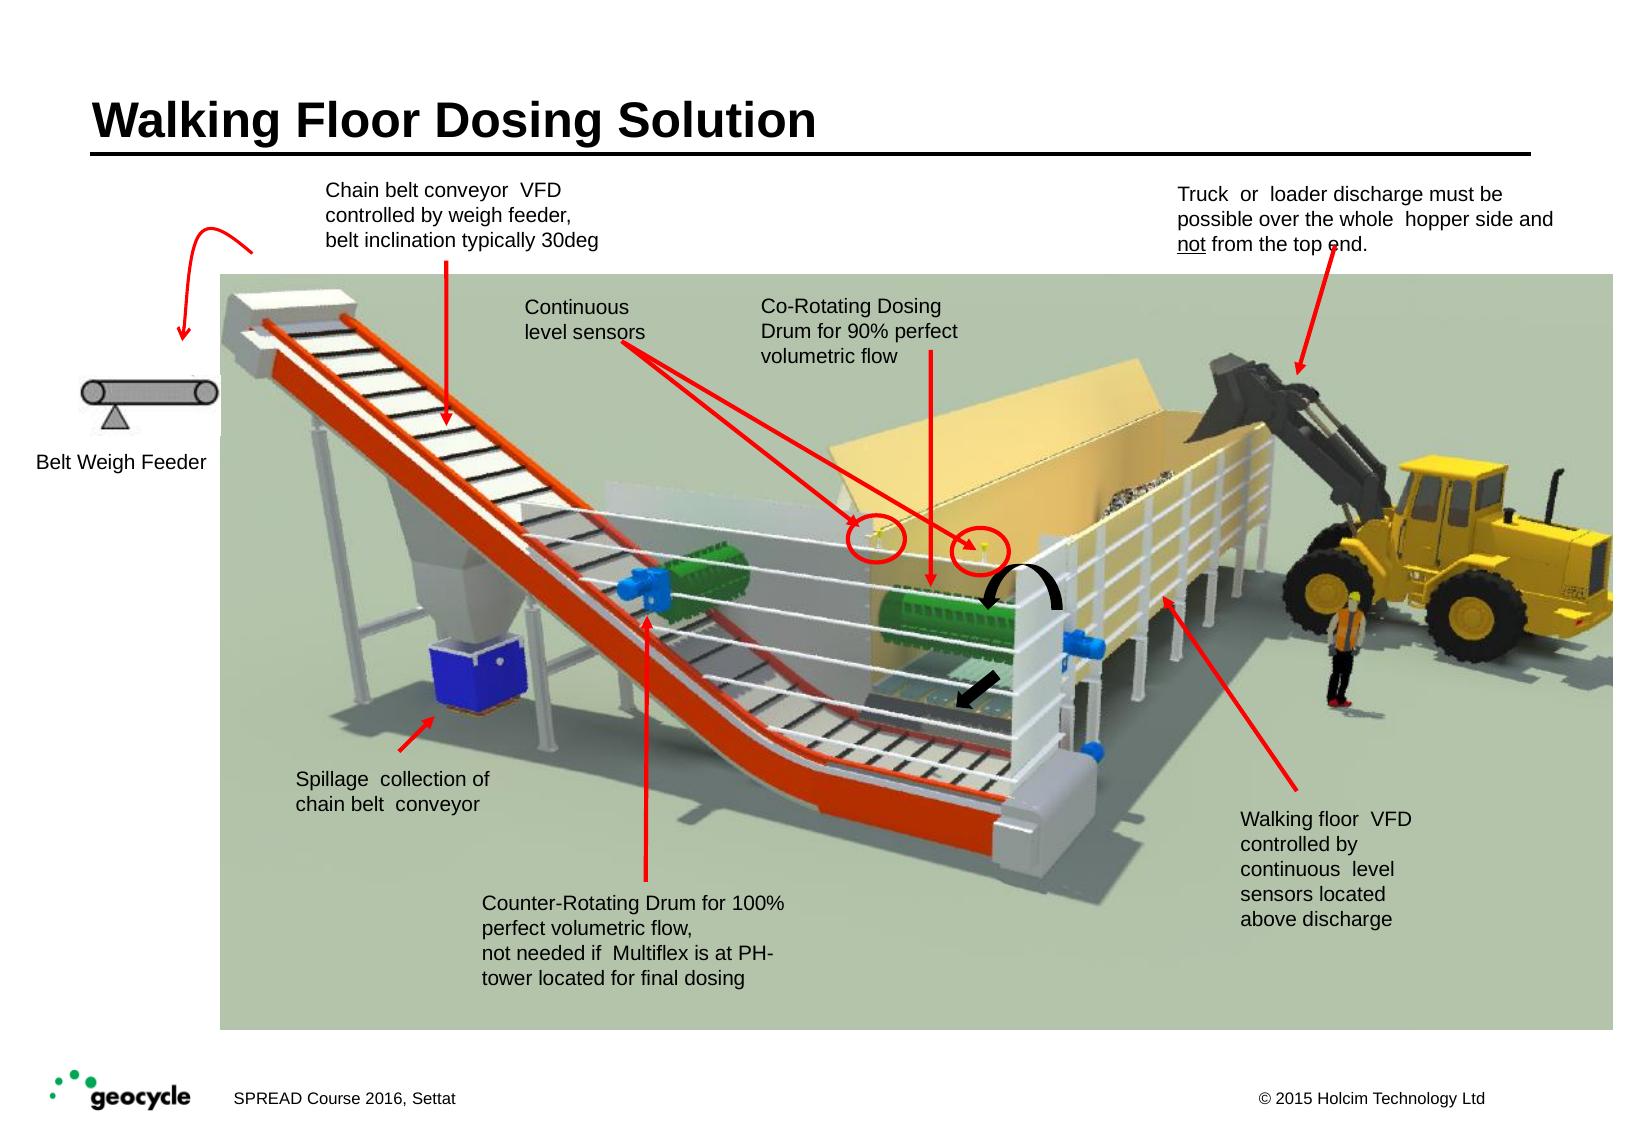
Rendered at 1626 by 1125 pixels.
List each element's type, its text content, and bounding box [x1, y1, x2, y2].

footer SPREAD Course 2016, Settat [233, 1087, 813, 1109]
text_box [176, 226, 254, 342]
text_box Belt Weigh Feeder [21, 440, 215, 481]
picture [78, 274, 1613, 1030]
text_box Truck or loader discharge must be possible over the whole hopper side and not from the top end. [1162, 173, 1583, 264]
picture [49, 1069, 191, 1111]
title Walking Floor Dosing Solution [91, 19, 1532, 149]
text_box Chain belt conveyor VFD controlled by weigh feeder, belt inclination typically 30deg [310, 169, 624, 260]
